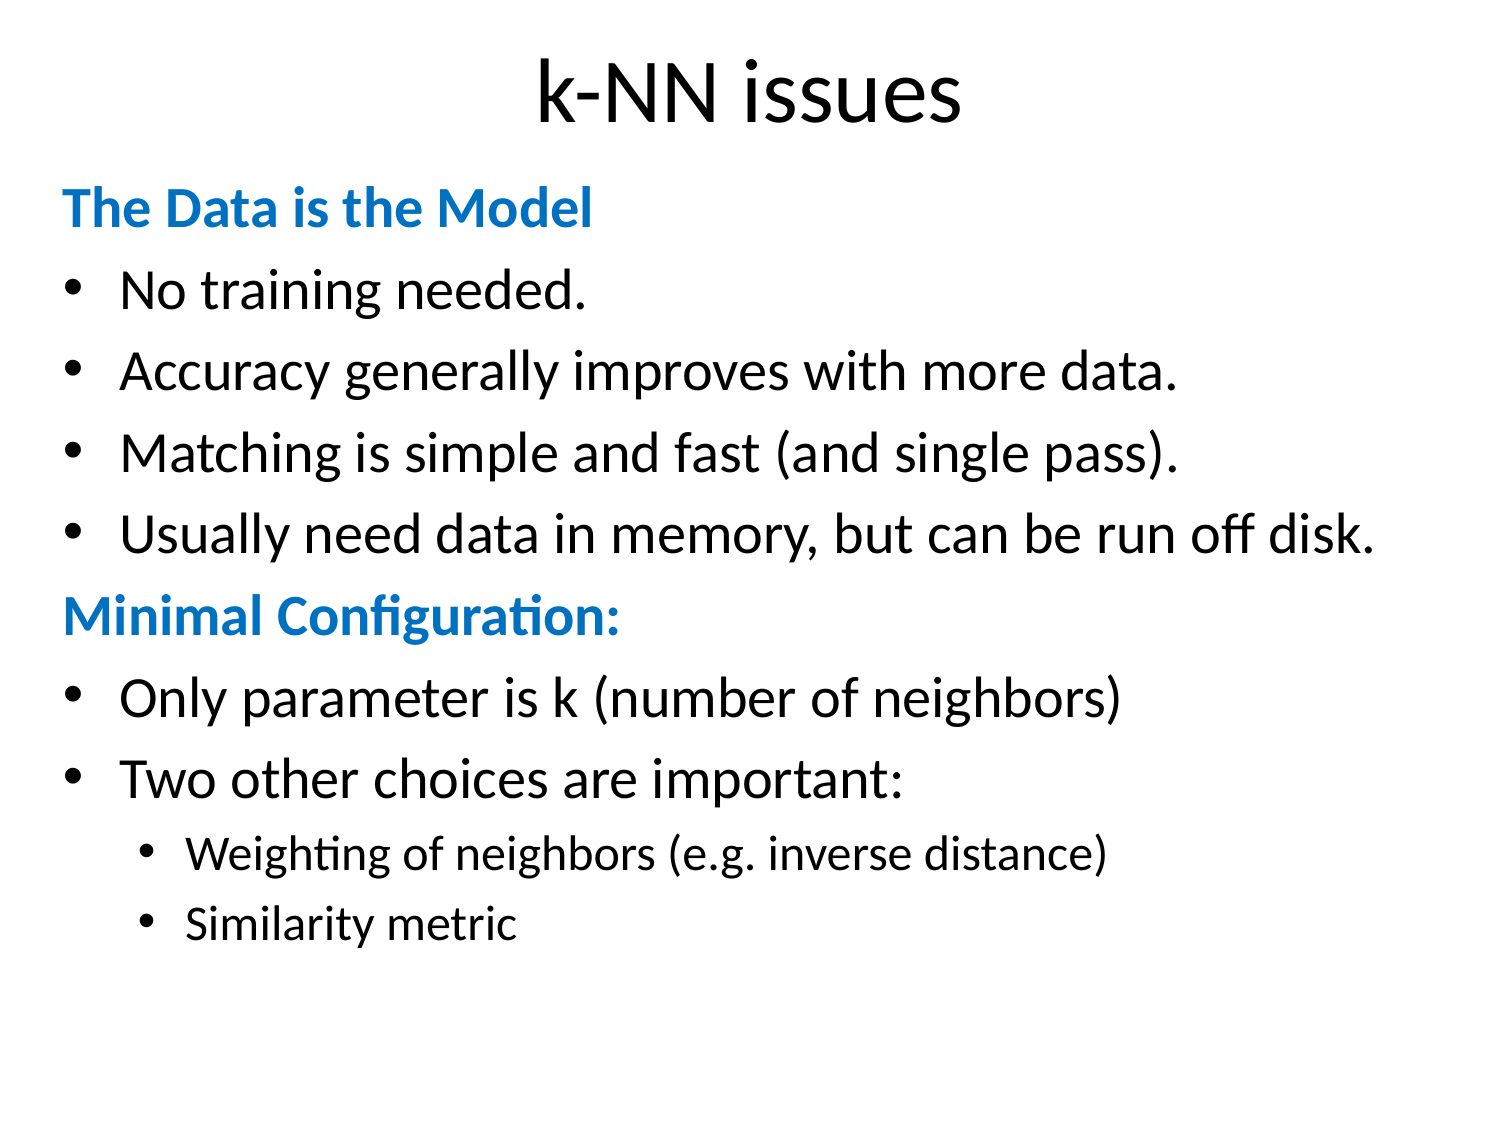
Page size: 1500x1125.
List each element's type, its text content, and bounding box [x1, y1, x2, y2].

list The Data is the Model No training needed. Accuracy generally improves with more data. Matching is simple and fast (and single pass). Usually need data in memory, but can be run off disk. Minimal Configuration: Only parameter is k (number of neighbors) Two other choices are important: Weighting of neighbors (e.g. inverse distance) Similarity metric [48, 161, 1461, 1005]
title k-NN issues [75, 10, 1425, 161]
